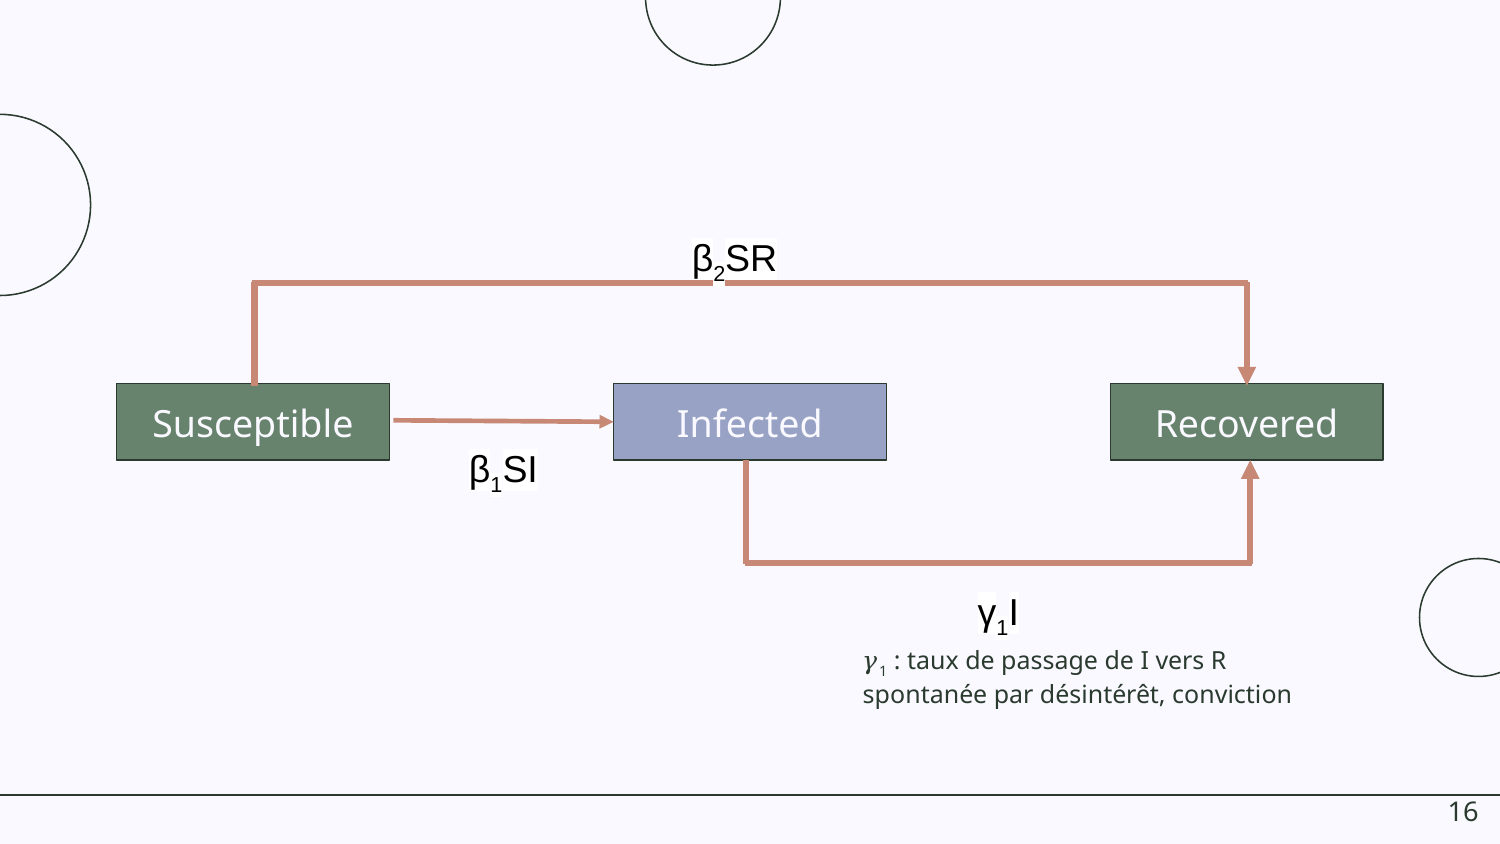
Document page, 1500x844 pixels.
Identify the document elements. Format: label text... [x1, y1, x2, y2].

text_box Infected [613, 383, 887, 460]
text_box γ1I [802, 572, 1195, 629]
slide_number ‹#› [1403, 779, 1494, 844]
text_box β2SR [538, 211, 931, 278]
text_box 𝛾1 : taux de passage de I vers R spontanée par désintérêt, conviction [772, 629, 1316, 771]
text_box Recovered [1110, 383, 1384, 460]
text_box Susceptible [116, 383, 390, 460]
text_box β1SI [307, 422, 700, 489]
